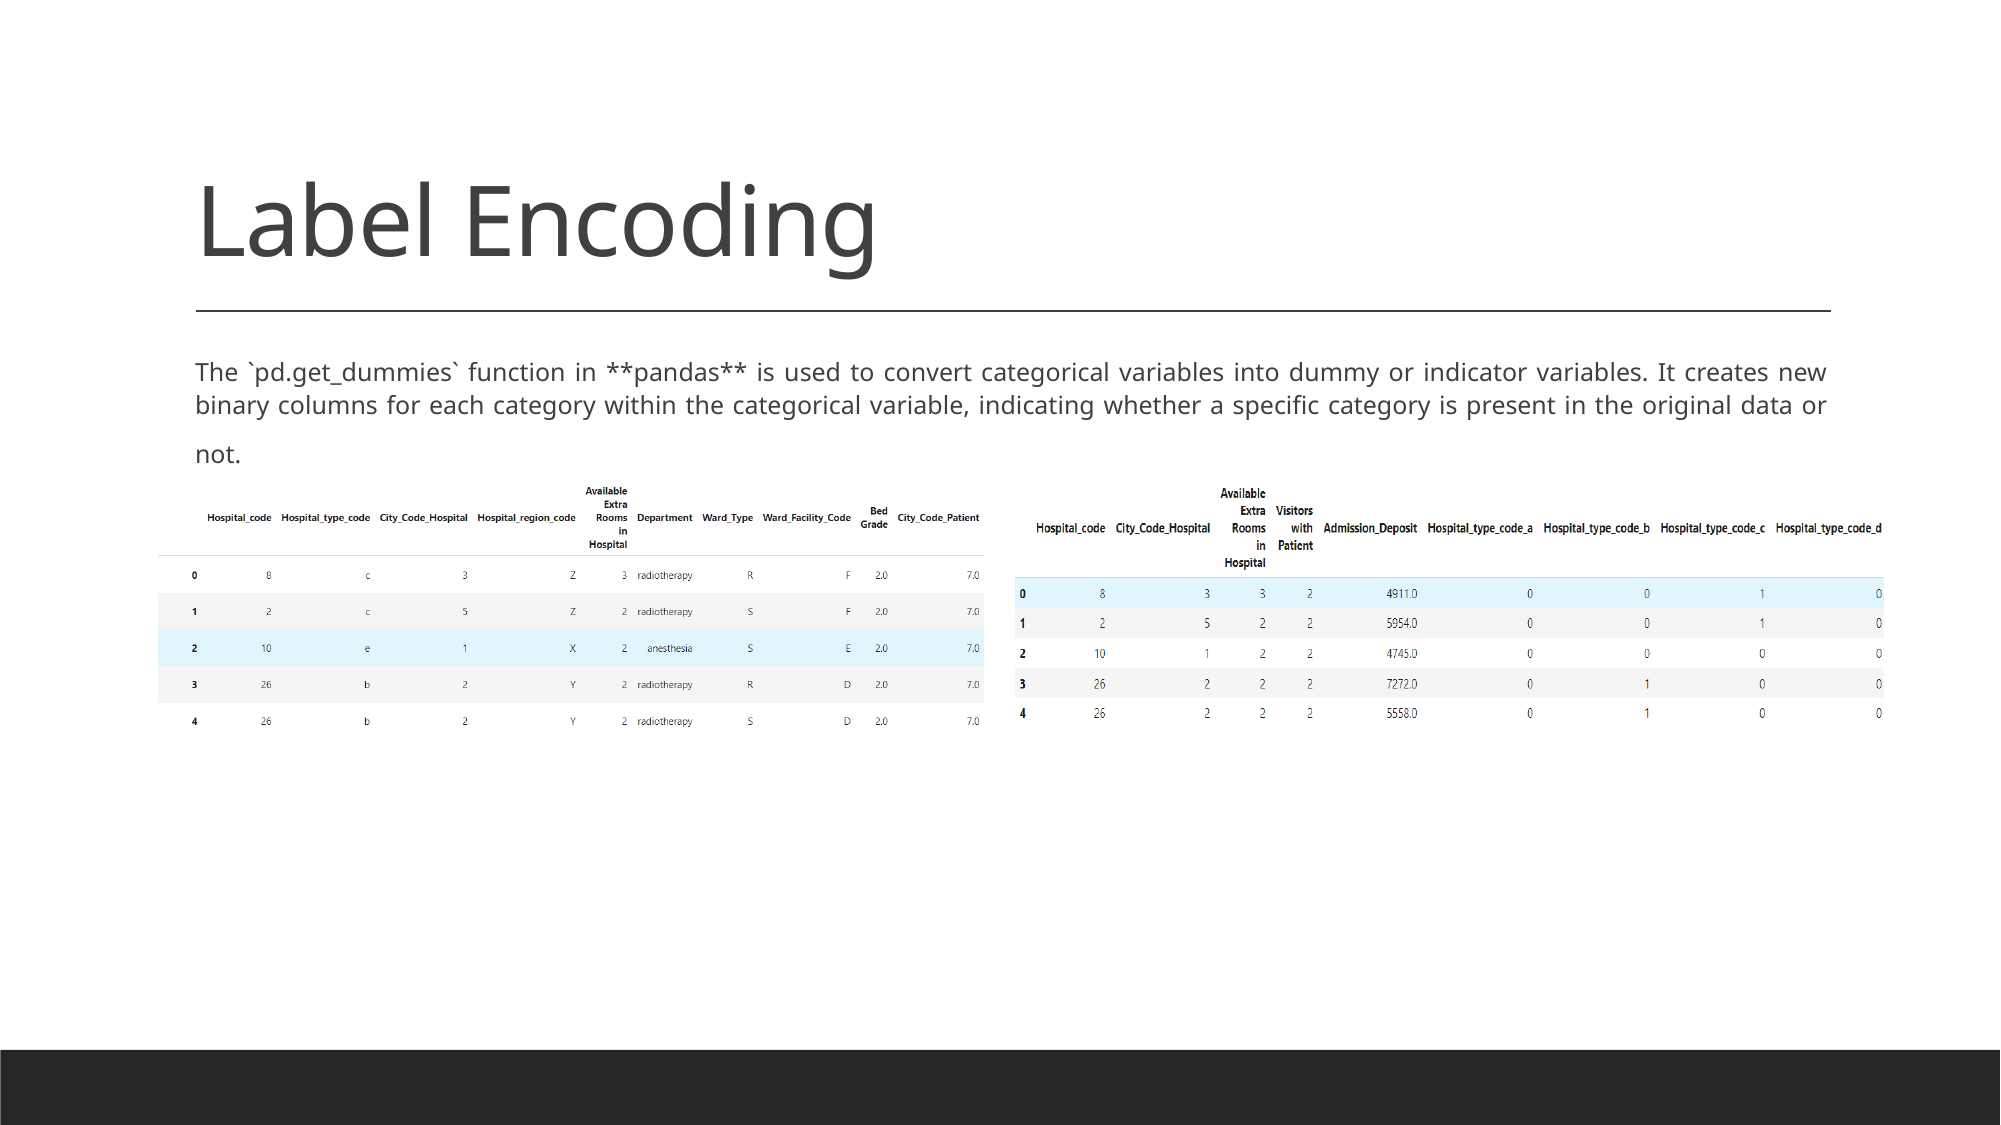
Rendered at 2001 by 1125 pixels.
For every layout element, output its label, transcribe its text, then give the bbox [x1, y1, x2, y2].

list The `pd.get_dummies` function in **pandas** is used to convert categorical variables into dummy or indicator variables. It creates new binary columns for each category within the categorical variable, indicating whether a specific category is present in the original data or not. [180, 345, 1830, 963]
picture [1014, 480, 1884, 735]
title Label Encoding [180, 47, 1830, 285]
picture [158, 480, 986, 735]
